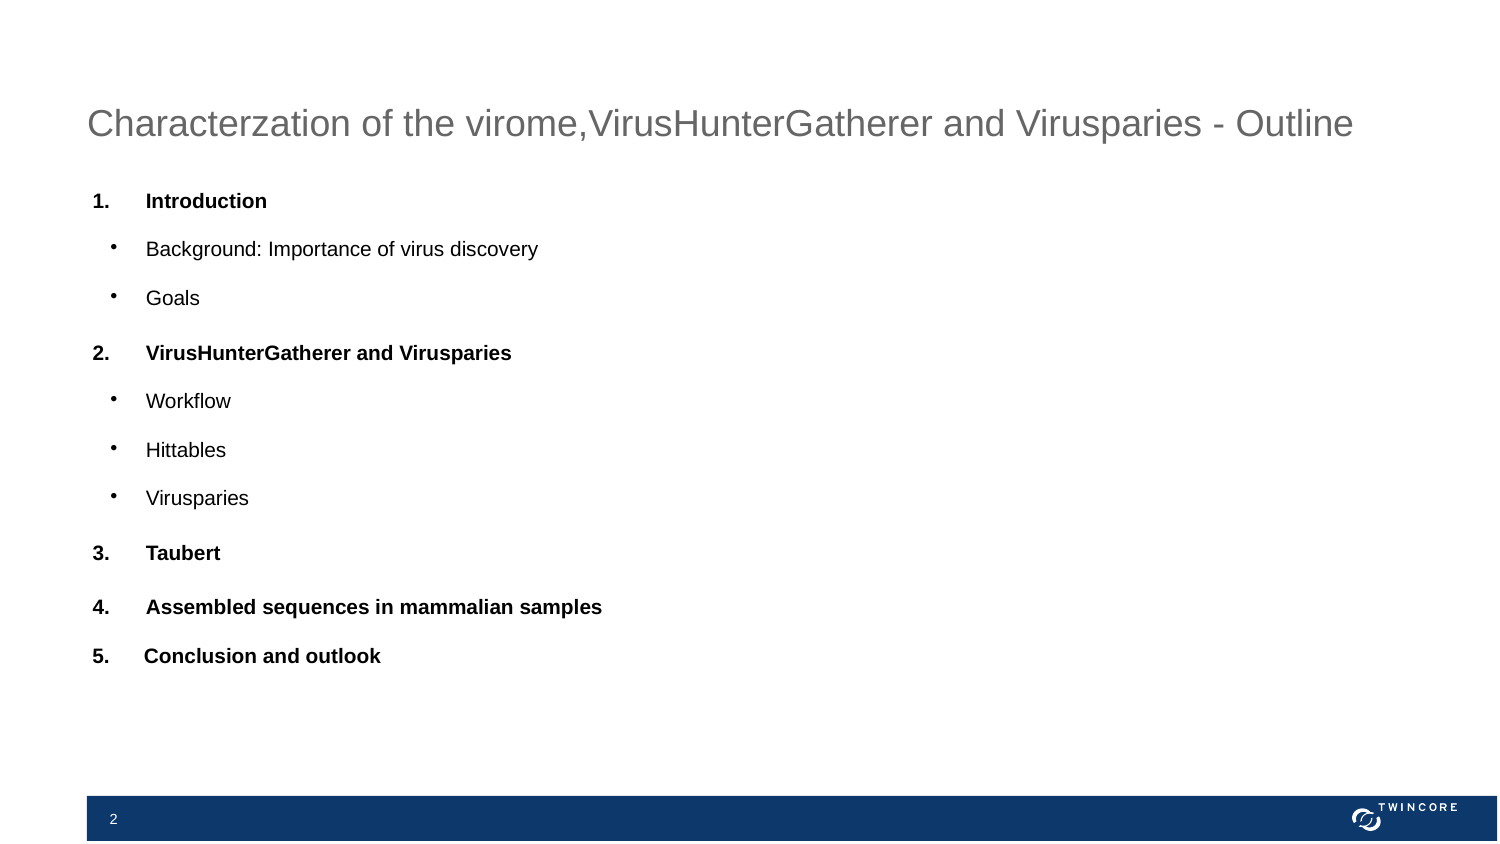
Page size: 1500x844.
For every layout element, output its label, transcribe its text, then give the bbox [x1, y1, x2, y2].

title Characterzation of the virome,VirusHunterGatherer and Virusparies - Outline [86, 98, 1360, 147]
picture [1352, 803, 1457, 831]
text_box Introduction Background: Importance of virus discovery Goals VirusHunterGatherer and Virusparies Workflow Hittables Virusparies Taubert Assembled sequences in mammalian samples 5. Conclusion and outlook [75, 187, 1348, 577]
